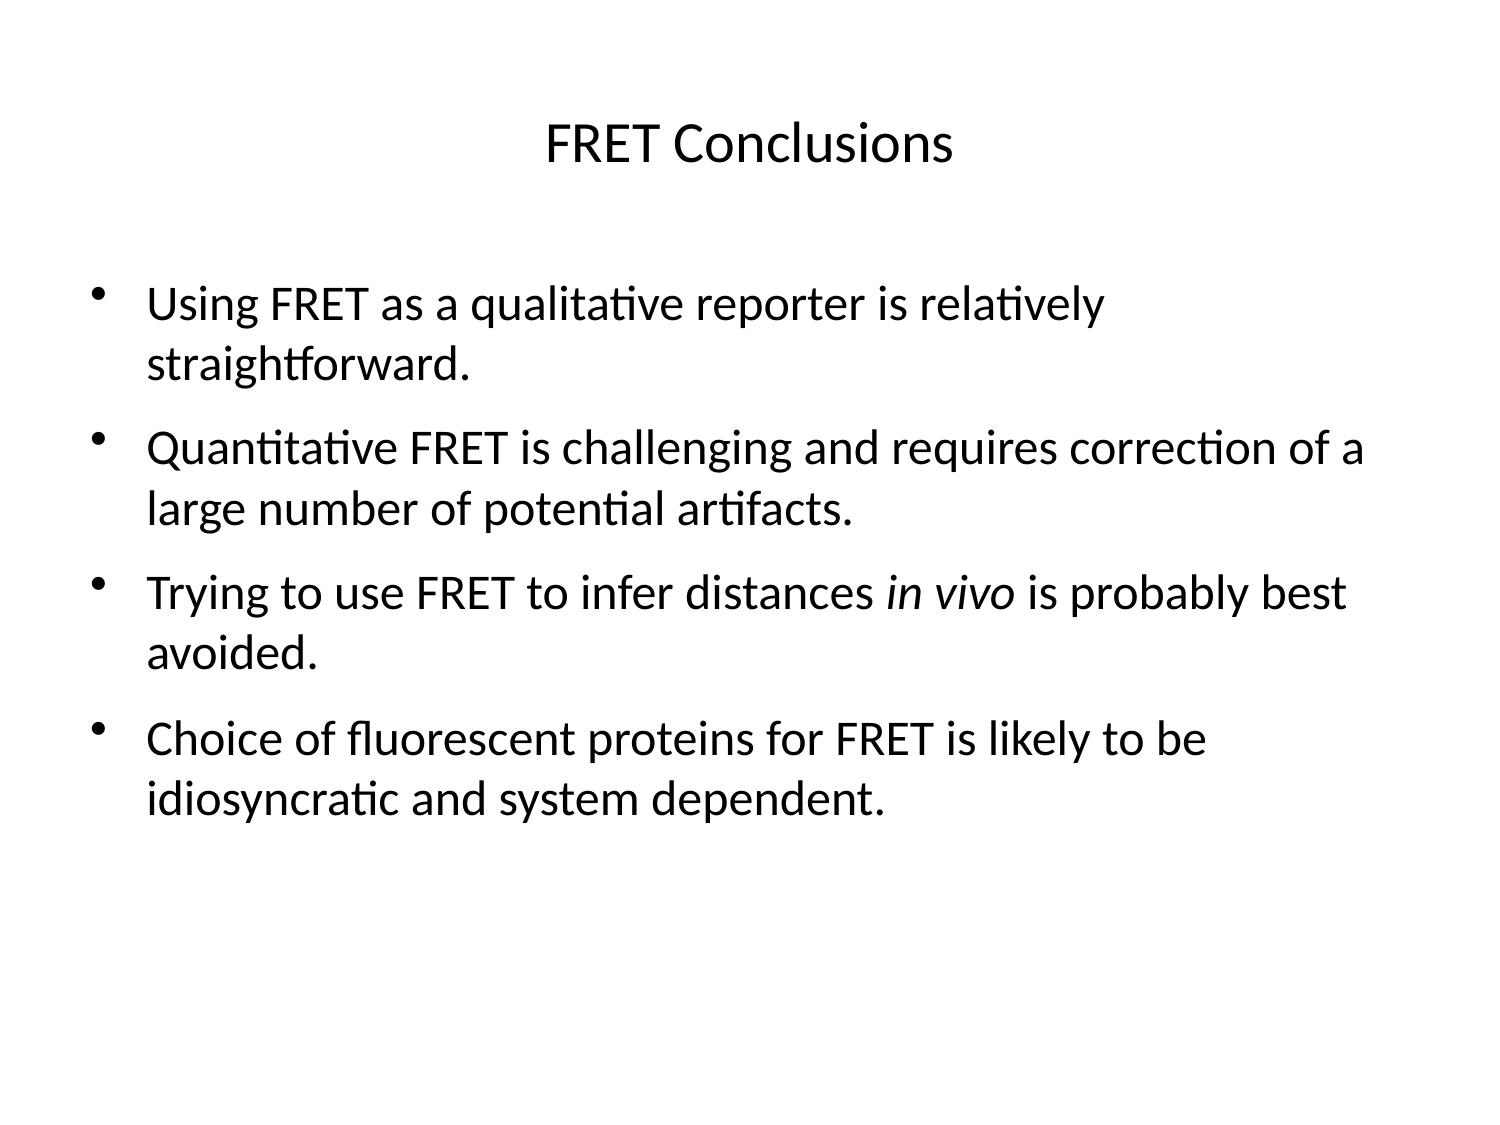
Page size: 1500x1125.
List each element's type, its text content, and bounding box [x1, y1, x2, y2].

list Using FRET as a qualitative reporter is relatively straightforward. Quantitative FRET is challenging and requires correction of a large number of potential artifacts. Trying to use FRET to infer distances in vivo is probably best avoided. Choice of fluorescent proteins for FRET is likely to be idiosyncratic and system dependent. [74, 262, 1426, 1006]
title FRET Conclusions [74, 44, 1426, 233]
